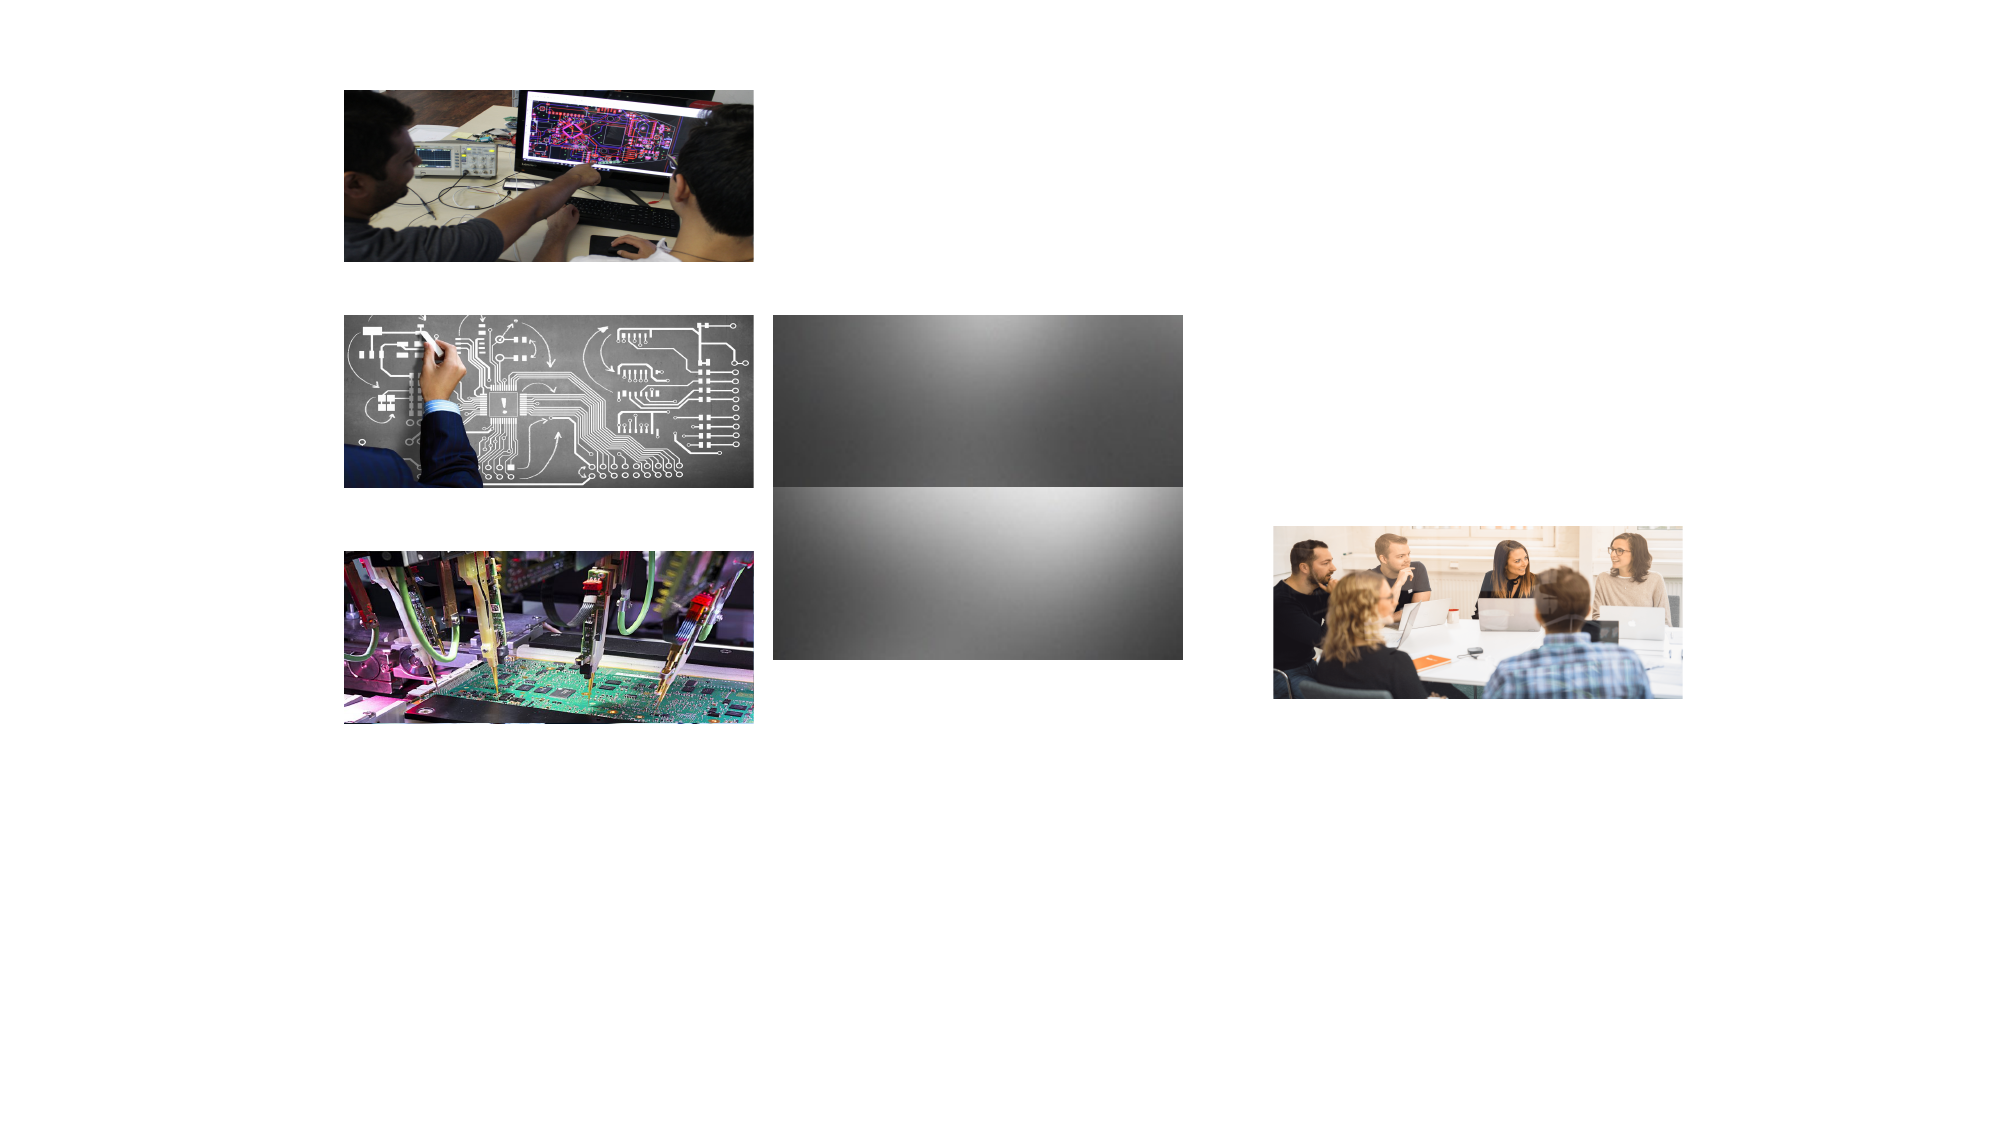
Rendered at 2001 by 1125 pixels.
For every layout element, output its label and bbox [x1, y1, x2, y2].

picture [344, 550, 754, 724]
picture [344, 315, 754, 488]
picture [1273, 526, 1683, 699]
picture [773, 315, 1183, 660]
picture [344, 90, 754, 262]
